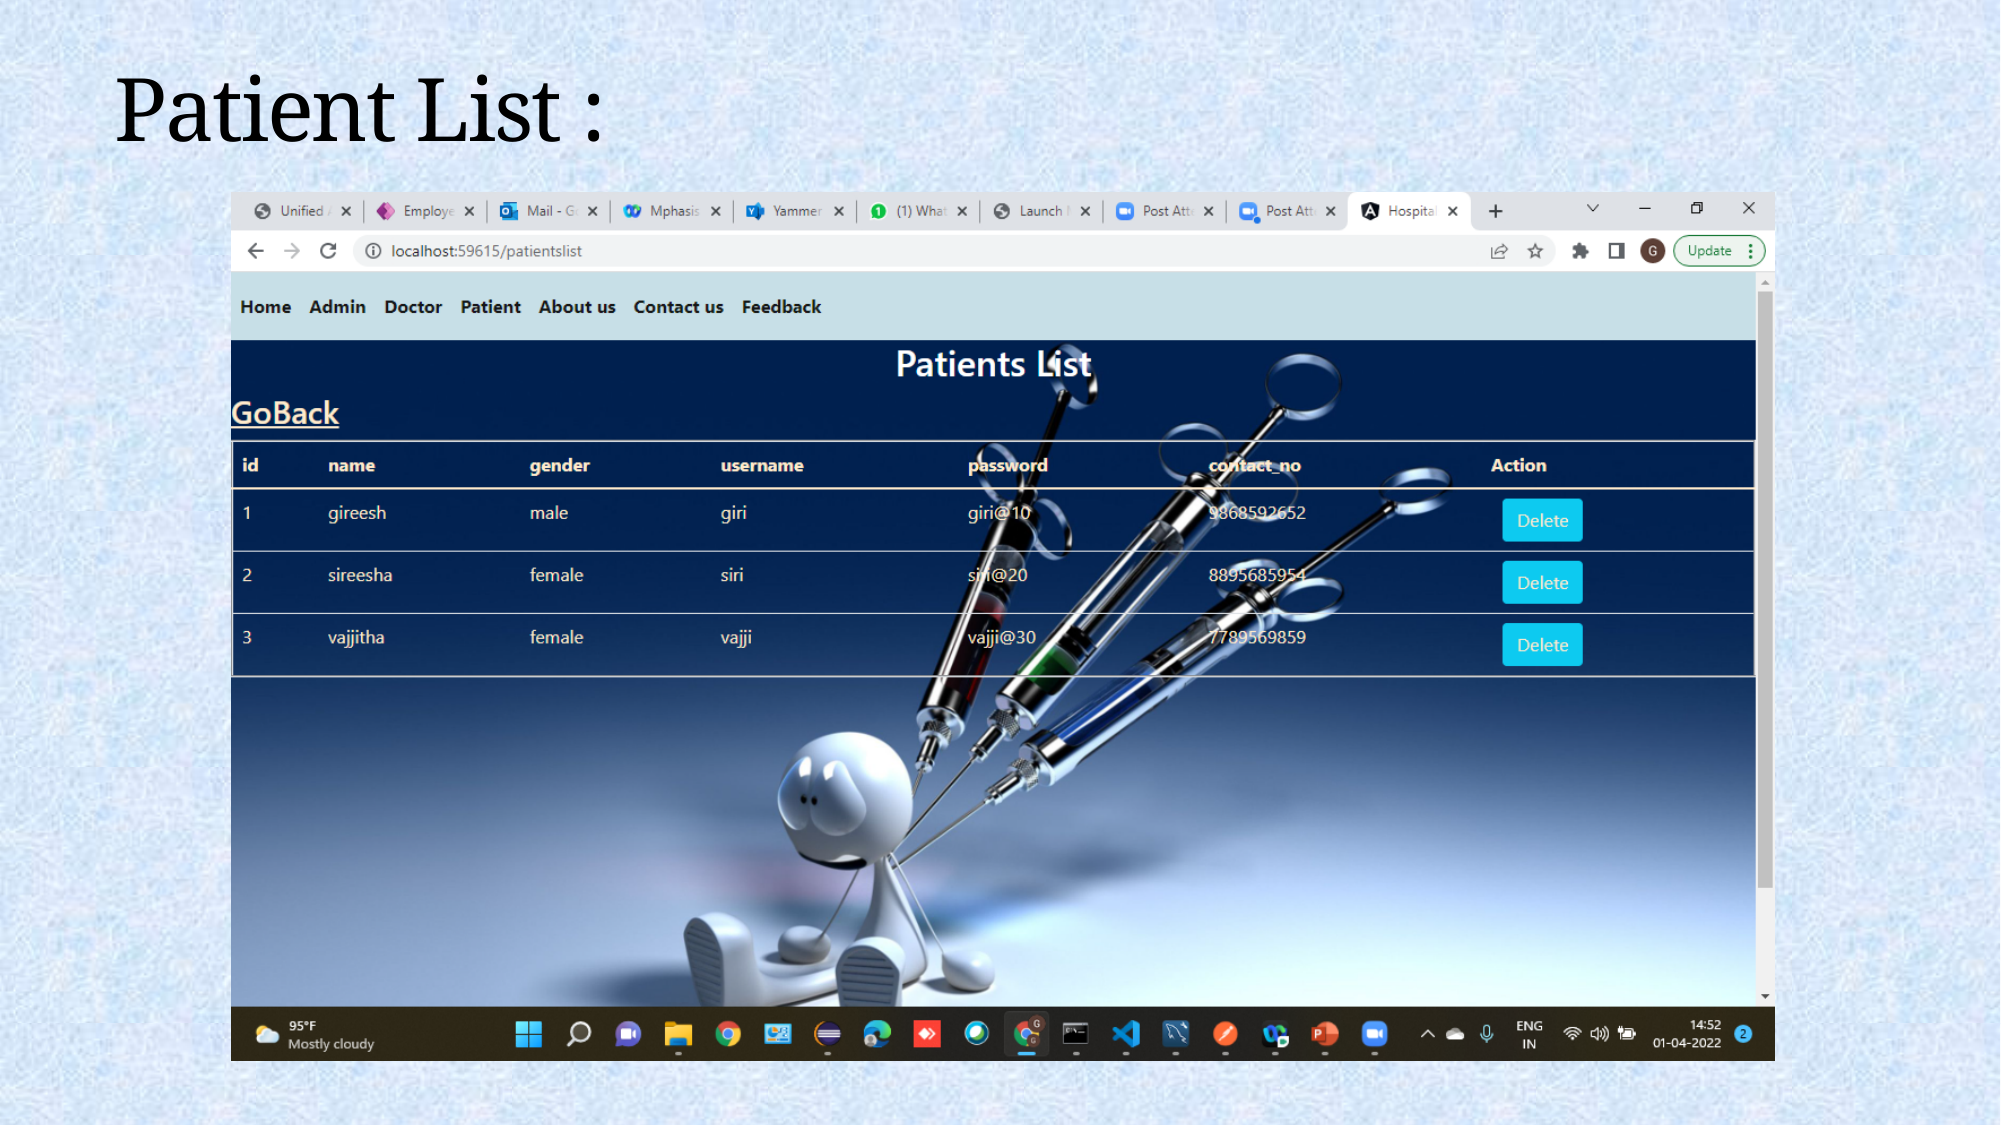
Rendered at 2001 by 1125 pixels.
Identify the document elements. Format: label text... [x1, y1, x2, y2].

picture [0, 0, 2001, 1125]
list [235, 196, 1772, 1057]
title Patient List : [99, 0, 1900, 167]
